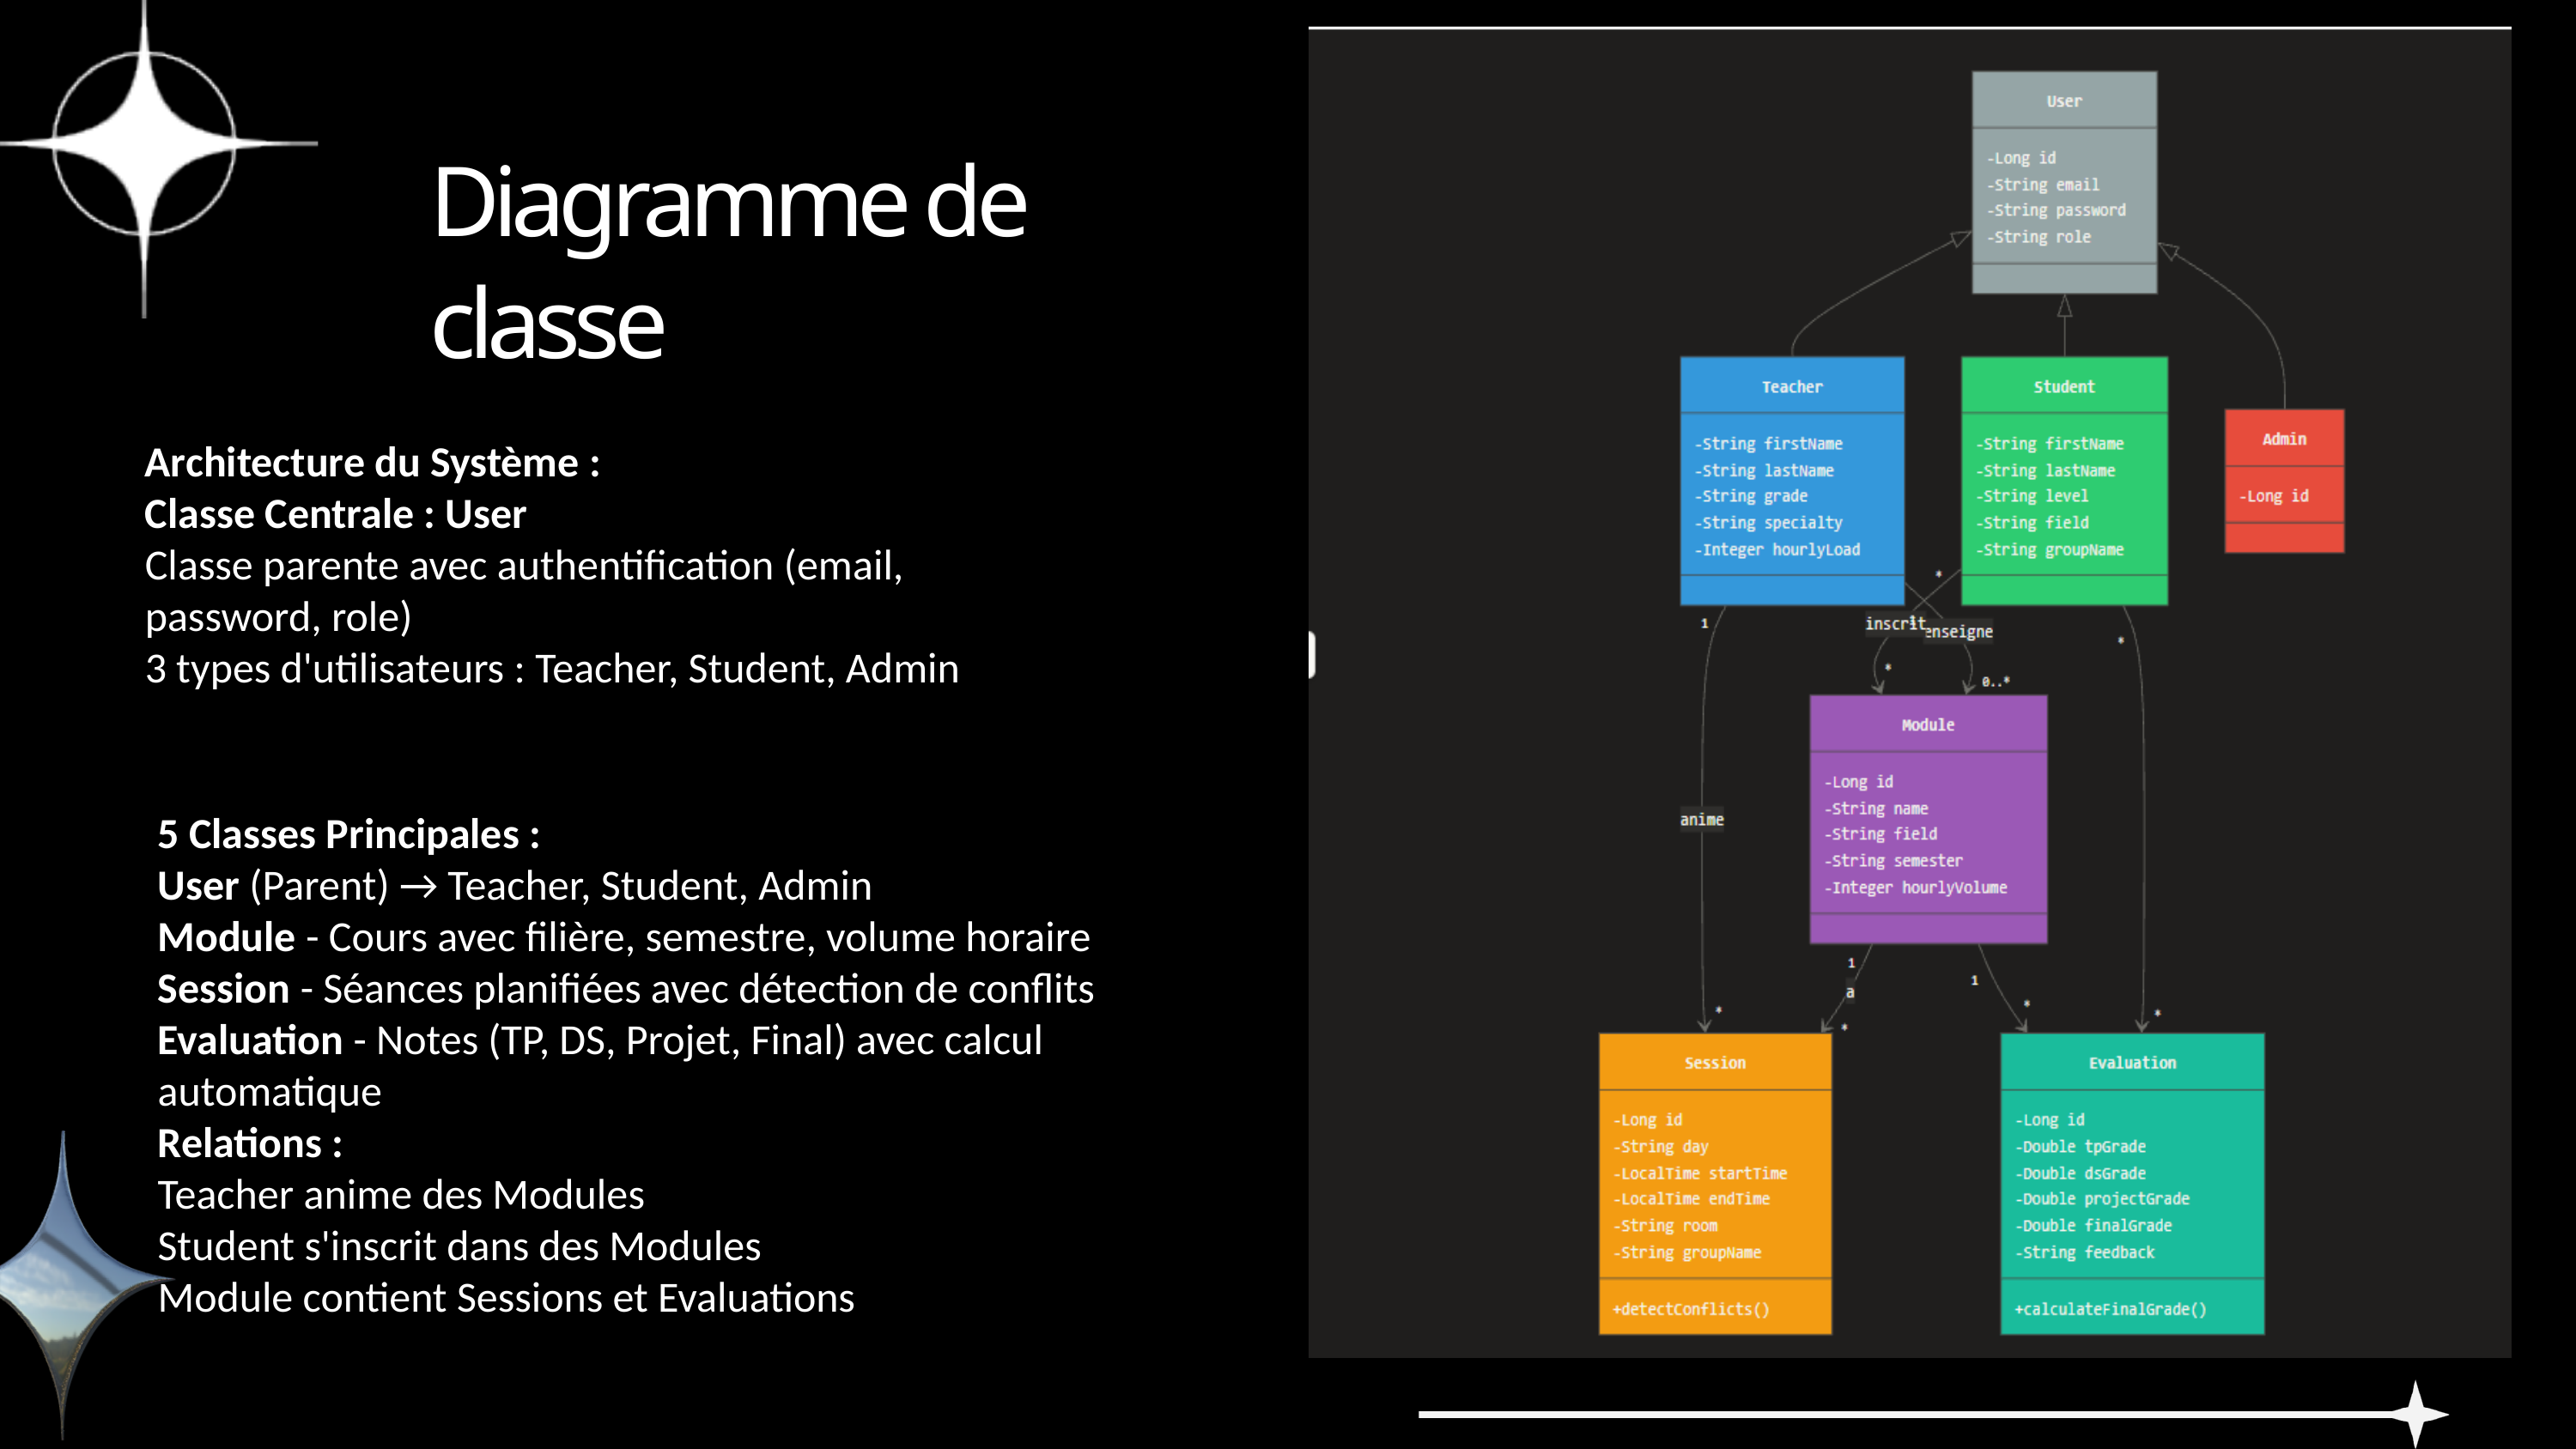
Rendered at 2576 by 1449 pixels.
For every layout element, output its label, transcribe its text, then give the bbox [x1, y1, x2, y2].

text_box Architecture du Système : Classe Centrale : User Classe parente avec authentification (email, password, role) 3 types d'utilisateurs : Teacher, Student, Admin [144, 433, 1090, 737]
text_box [0, 0, 319, 318]
text_box Diagramme de classe [428, 134, 1127, 378]
picture [1309, 26, 2512, 1358]
text_box [0, 1131, 177, 1441]
text_box [1419, 1379, 2450, 1449]
text_box 5 Classes Principales : User (Parent) → Teacher, Student, Admin Module - Cours avec filière, semestre, volume horaire Session - Séances planifiées avec détection de conflits Evaluation - Notes (TP, DS, Projet, Final) avec calcul automatique Relations : Teacher anime des Modules Student s'inscrit dans des Modules Module contient Sessions et Evaluations [144, 799, 1251, 1379]
